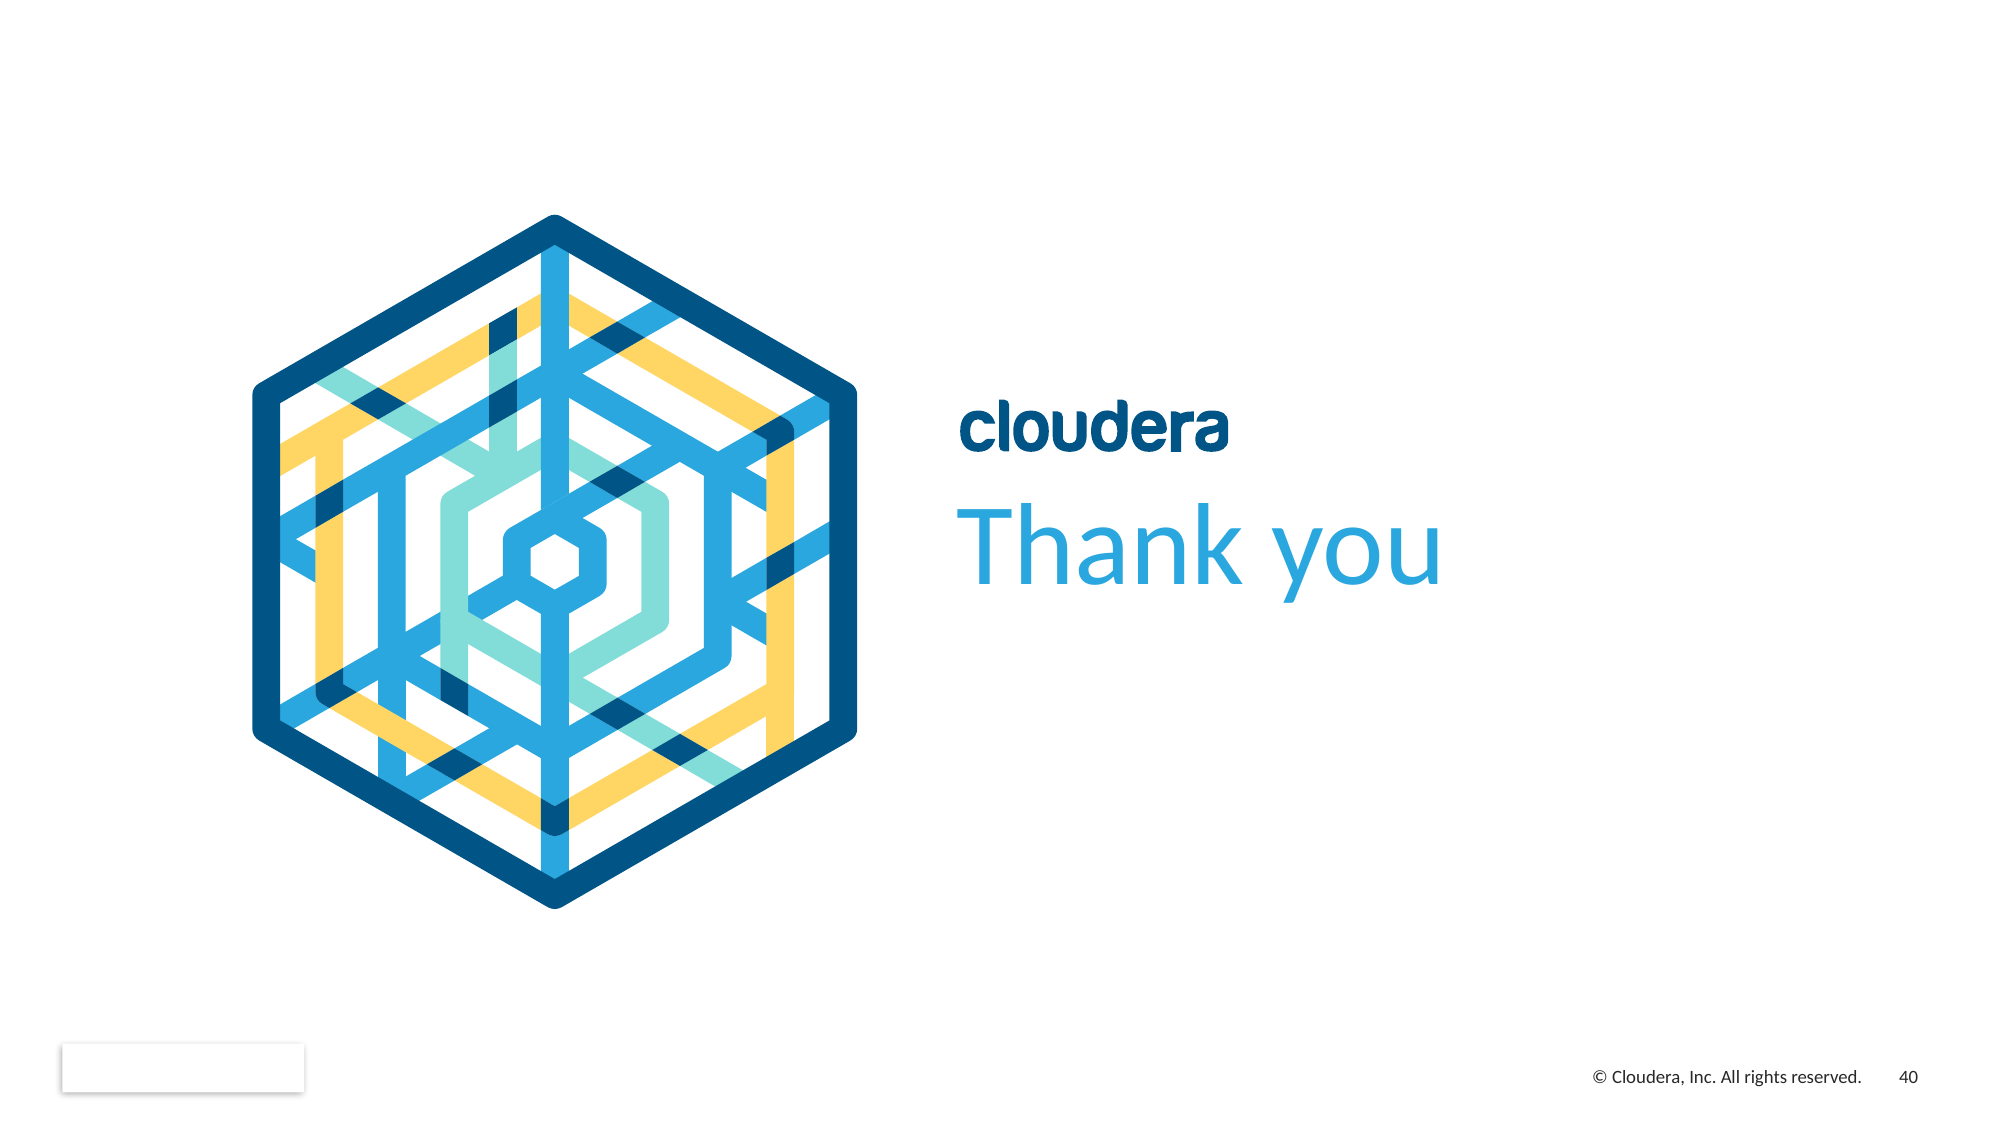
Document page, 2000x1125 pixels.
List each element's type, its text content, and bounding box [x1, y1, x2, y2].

title Thank you [941, 487, 1809, 612]
